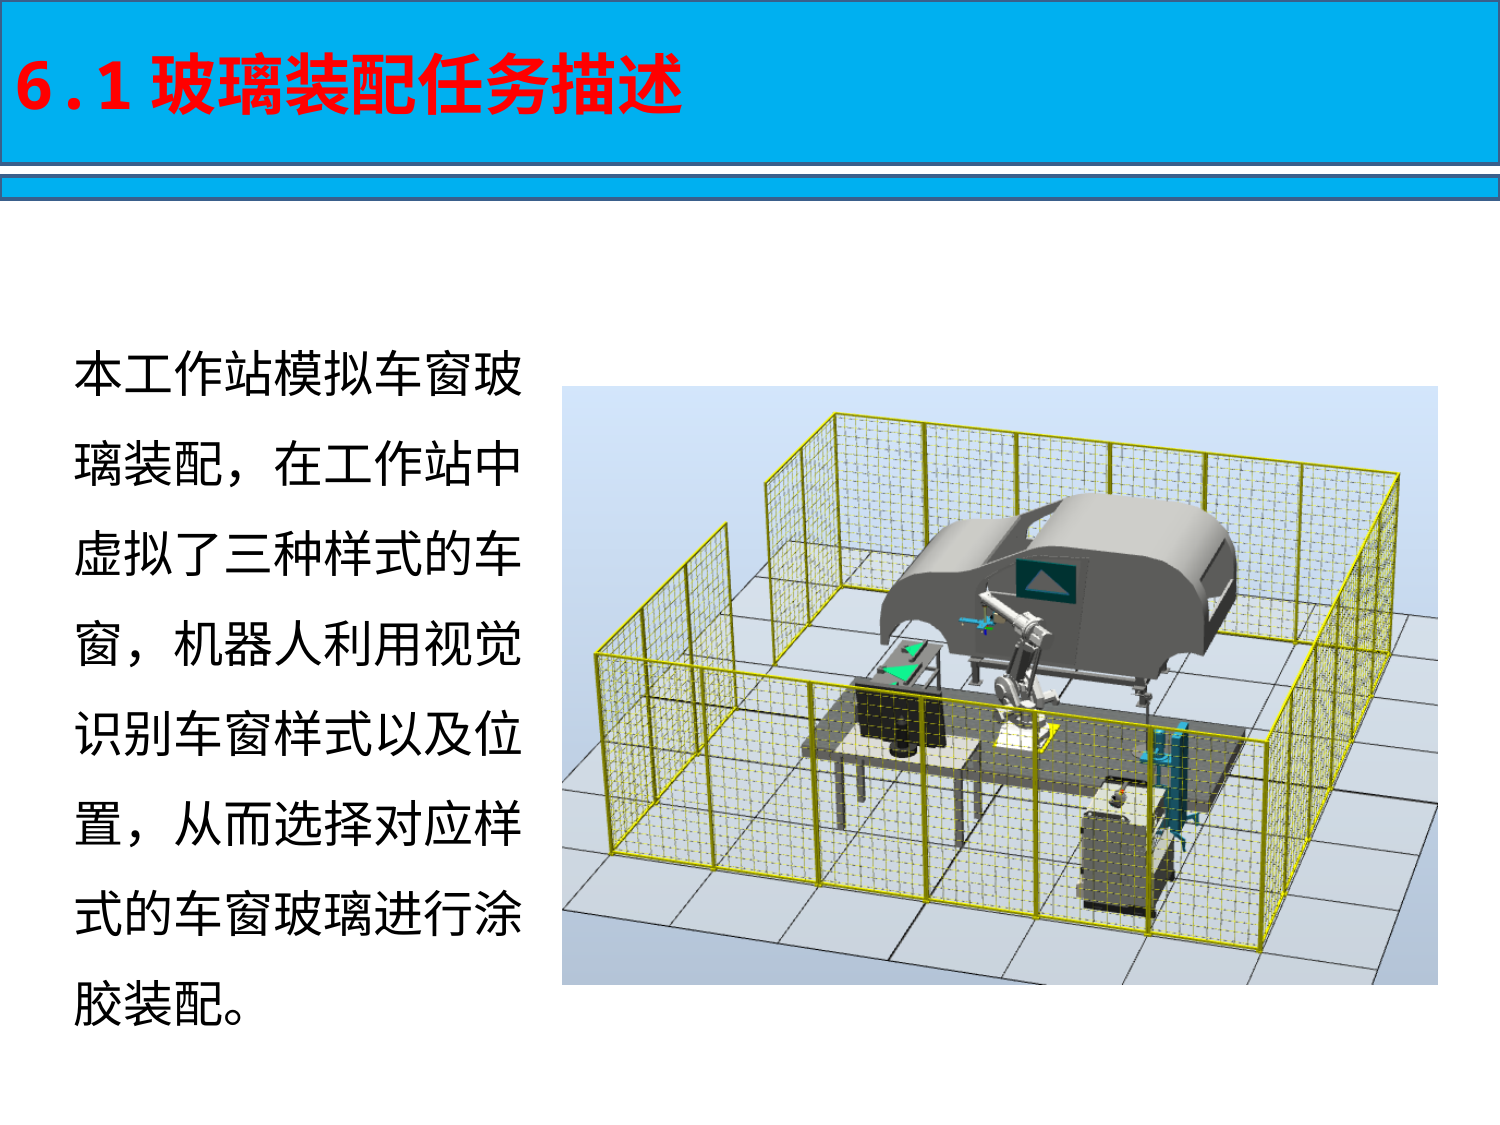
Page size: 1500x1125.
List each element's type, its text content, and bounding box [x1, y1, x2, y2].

picture [562, 386, 1438, 985]
text_box [0, 174, 1500, 201]
text_box [0, 0, 1500, 166]
text_box 6.1玻璃装配任务描述 [0, 35, 1172, 130]
text_box 本工作站模拟车窗玻璃装配，在工作站中虚拟了三种样式的车窗，机器人利用视觉识别车窗样式以及位置，从而选择对应样式的车窗玻璃进行涂胶装配。 [58, 304, 539, 1040]
